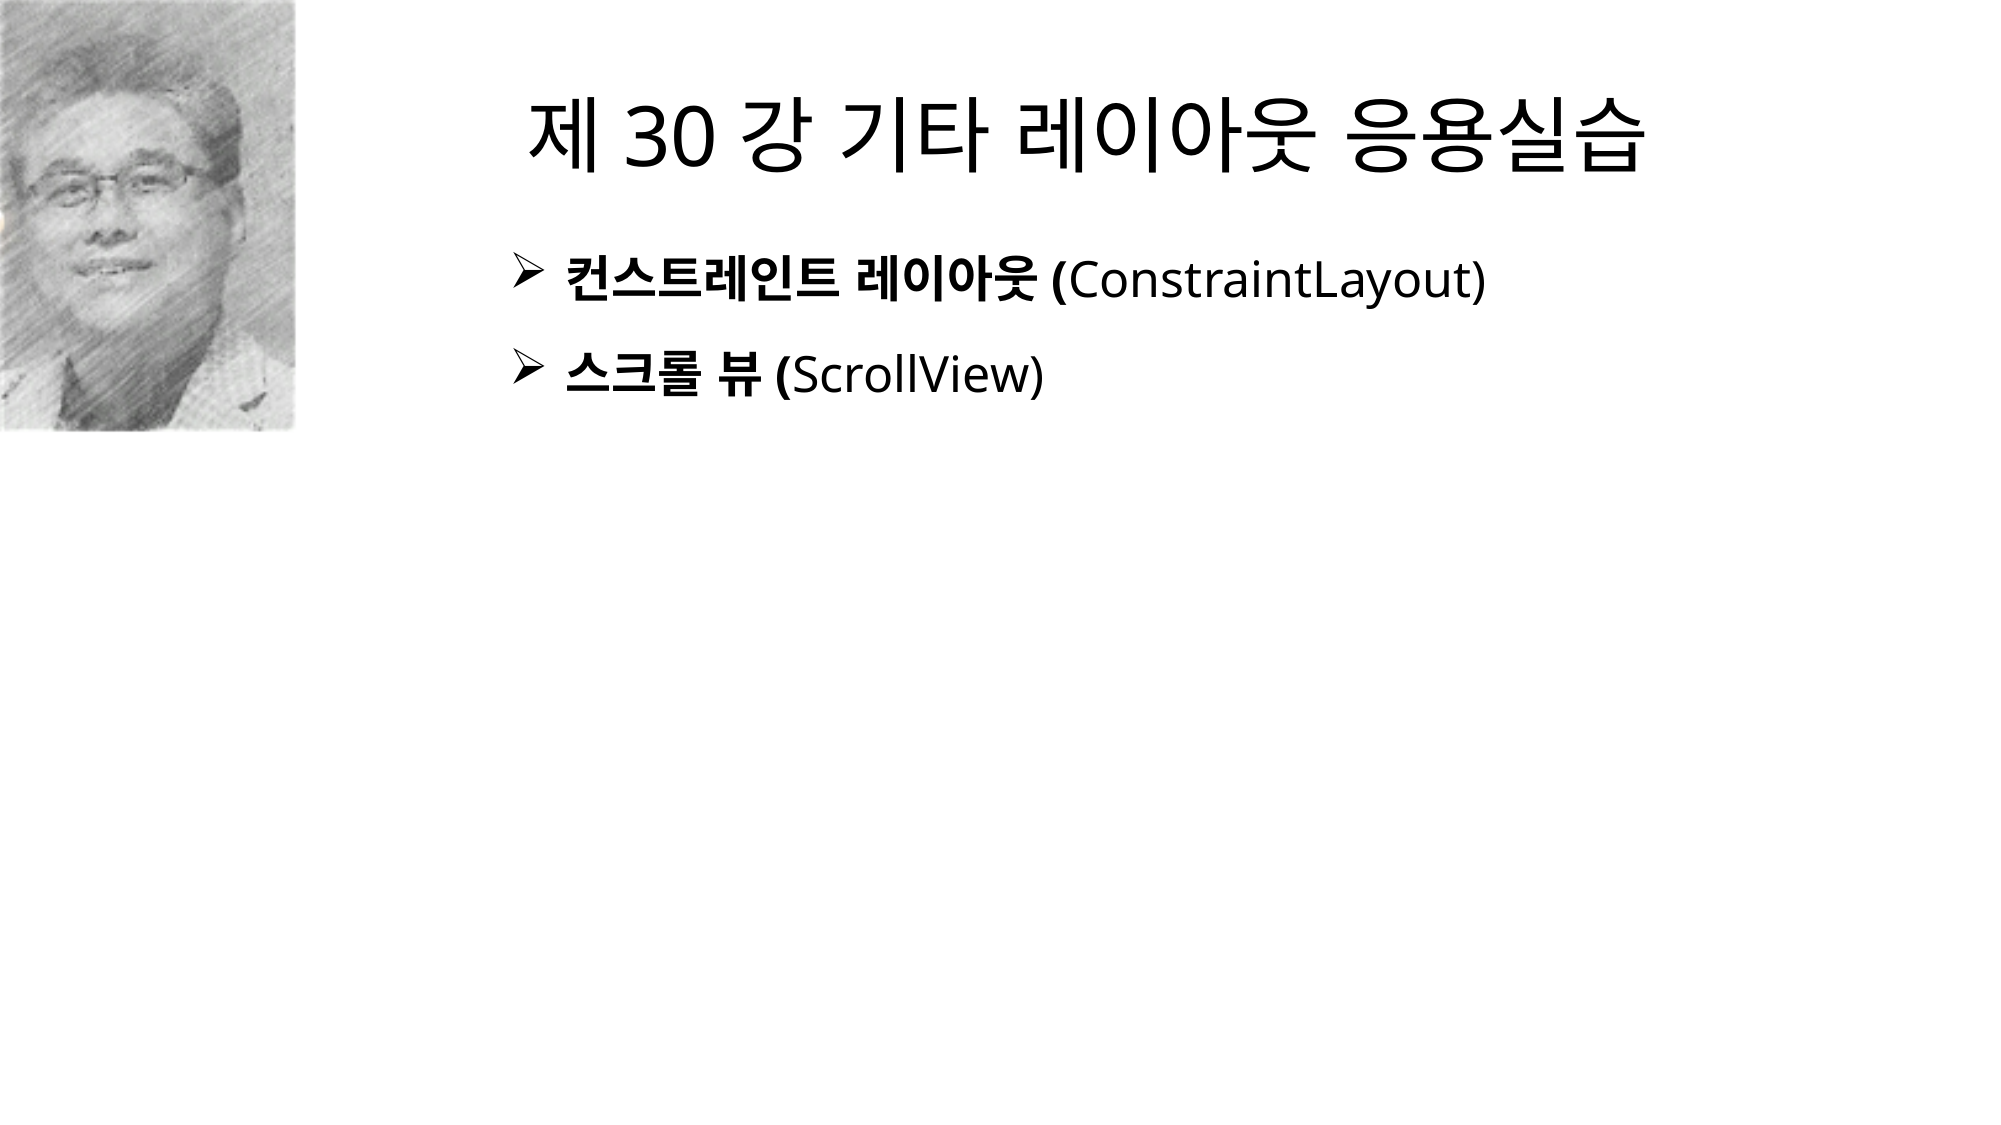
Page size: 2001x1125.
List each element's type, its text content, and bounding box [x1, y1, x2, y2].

title 제30강 기타 레이아웃 응용실습 [338, 42, 1839, 193]
text_box 컨스트레인트 레이아웃(ConstraintLayout) 스크롤 뷰(ScrollView) [494, 251, 1872, 524]
picture [0, 0, 299, 435]
